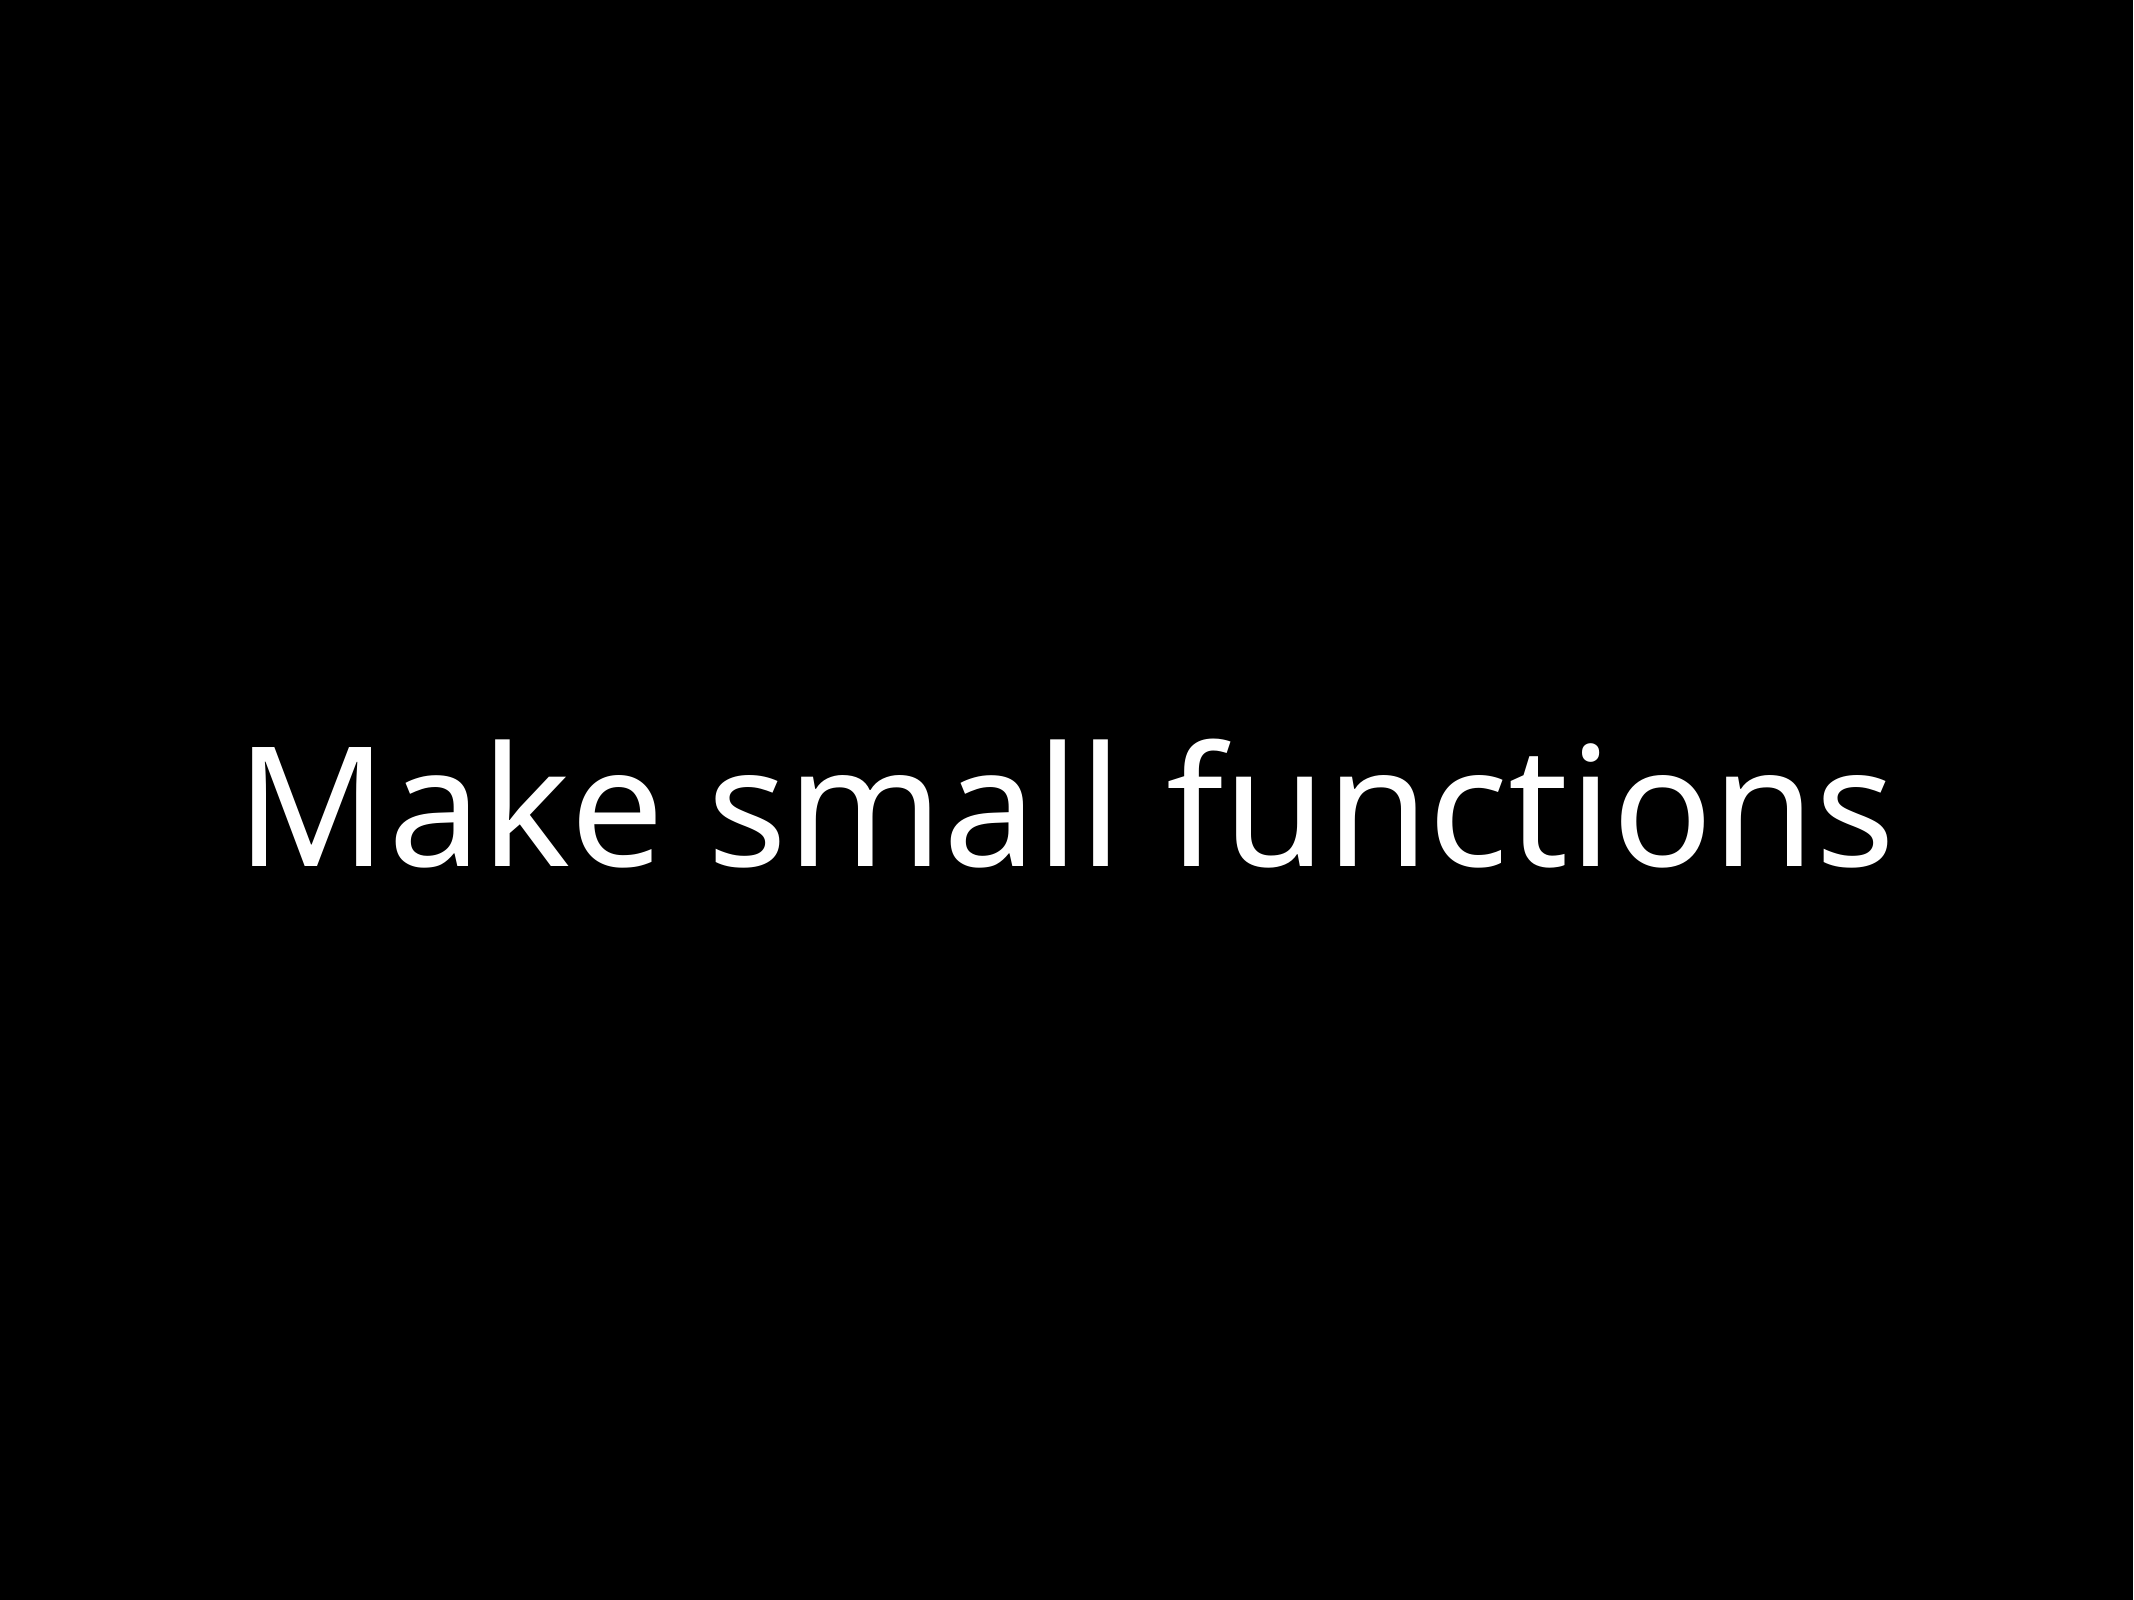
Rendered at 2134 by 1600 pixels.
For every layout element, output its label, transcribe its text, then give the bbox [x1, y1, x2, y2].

title Make small functions [155, 622, 1978, 978]
